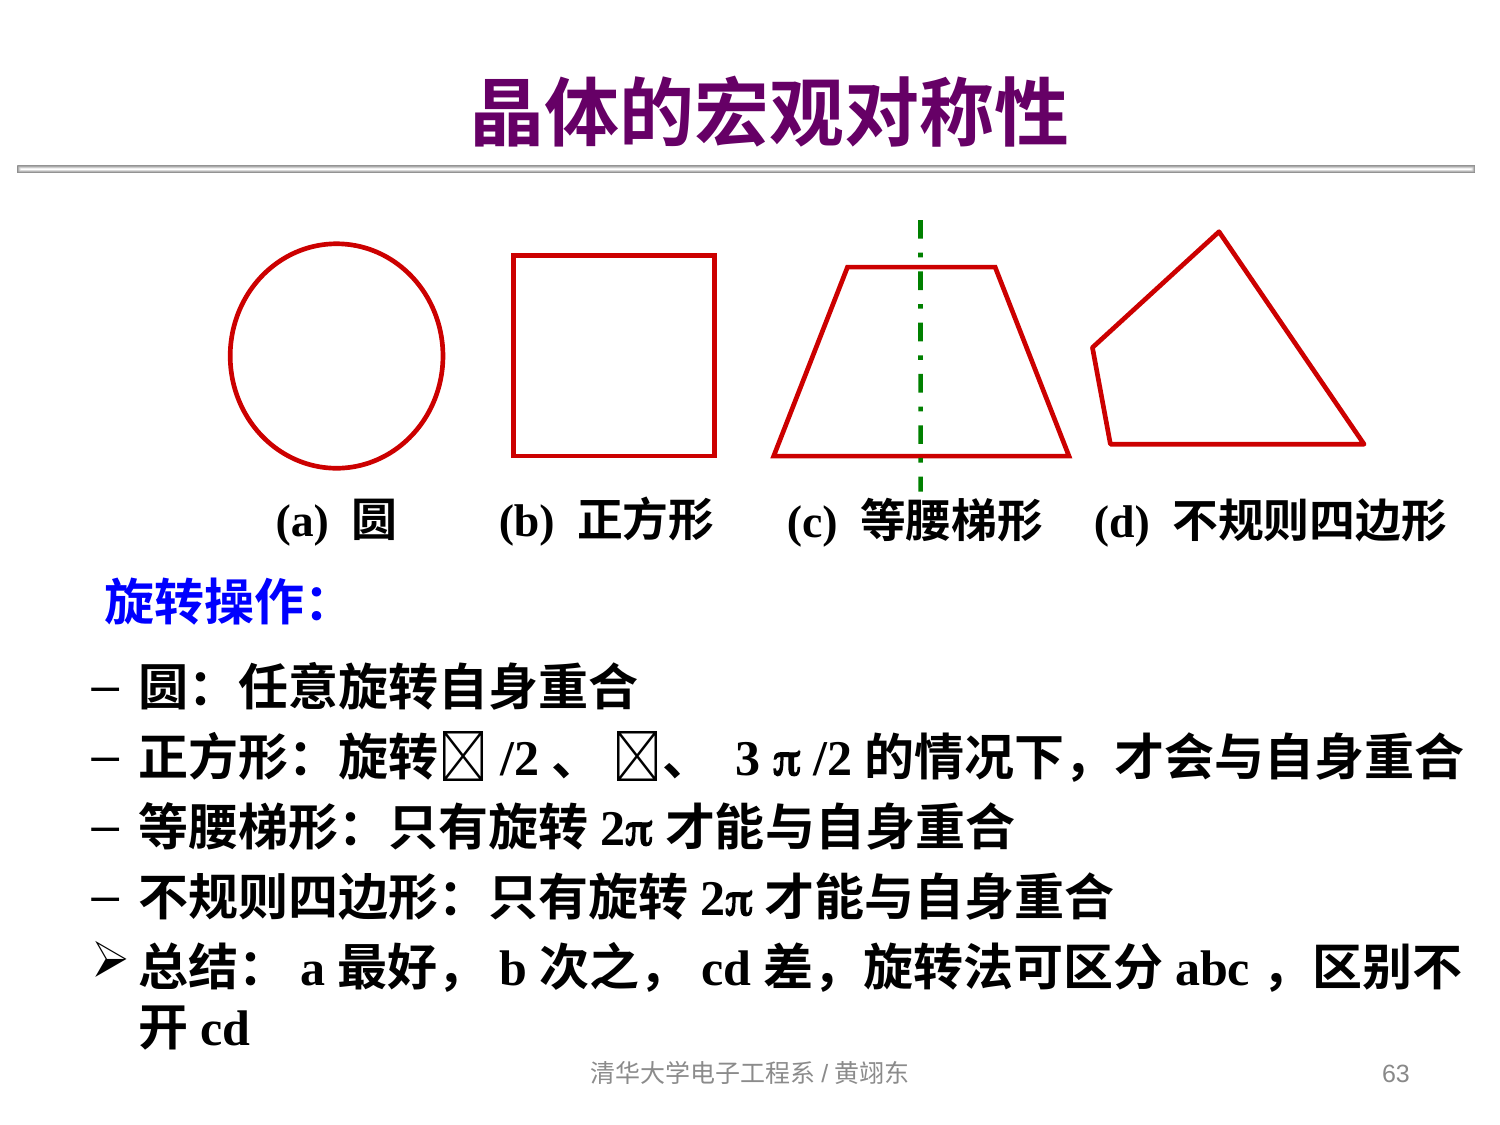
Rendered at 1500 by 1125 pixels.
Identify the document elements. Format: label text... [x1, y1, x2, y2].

text_box (b) 正方形 [484, 483, 730, 554]
list 圆：任意旋转自身重合 正方形：旋转/2、 、 3  /2的情况下，才会与自身重合 等腰梯形：只有旋转2才能与自身重合 不规则四边形：只有旋转2才能与自身重合 总结：a最好，b次之，cd差，旋转法可区分abc，区别不开cd [1, 647, 1500, 1014]
text_box [513, 255, 715, 457]
text_box [17, 165, 1475, 173]
slide_number 63 [1074, 1042, 1425, 1103]
footer 清华大学电子工程系/黄翊东 [512, 1042, 988, 1103]
text_box [1092, 231, 1365, 445]
text_box 晶体的宏观对称性 [454, 173, 1152, 178]
text_box (a) 圆 [260, 483, 413, 554]
text_box (d) 不规则四边形 [1079, 483, 1462, 554]
text_box 旋转操作： [90, 563, 370, 638]
text_box [230, 243, 443, 469]
text_box 晶体的宏观对称性 [454, 42, 1152, 165]
text_box [773, 267, 1070, 457]
text_box (c) 等腰梯形 [772, 483, 1058, 554]
